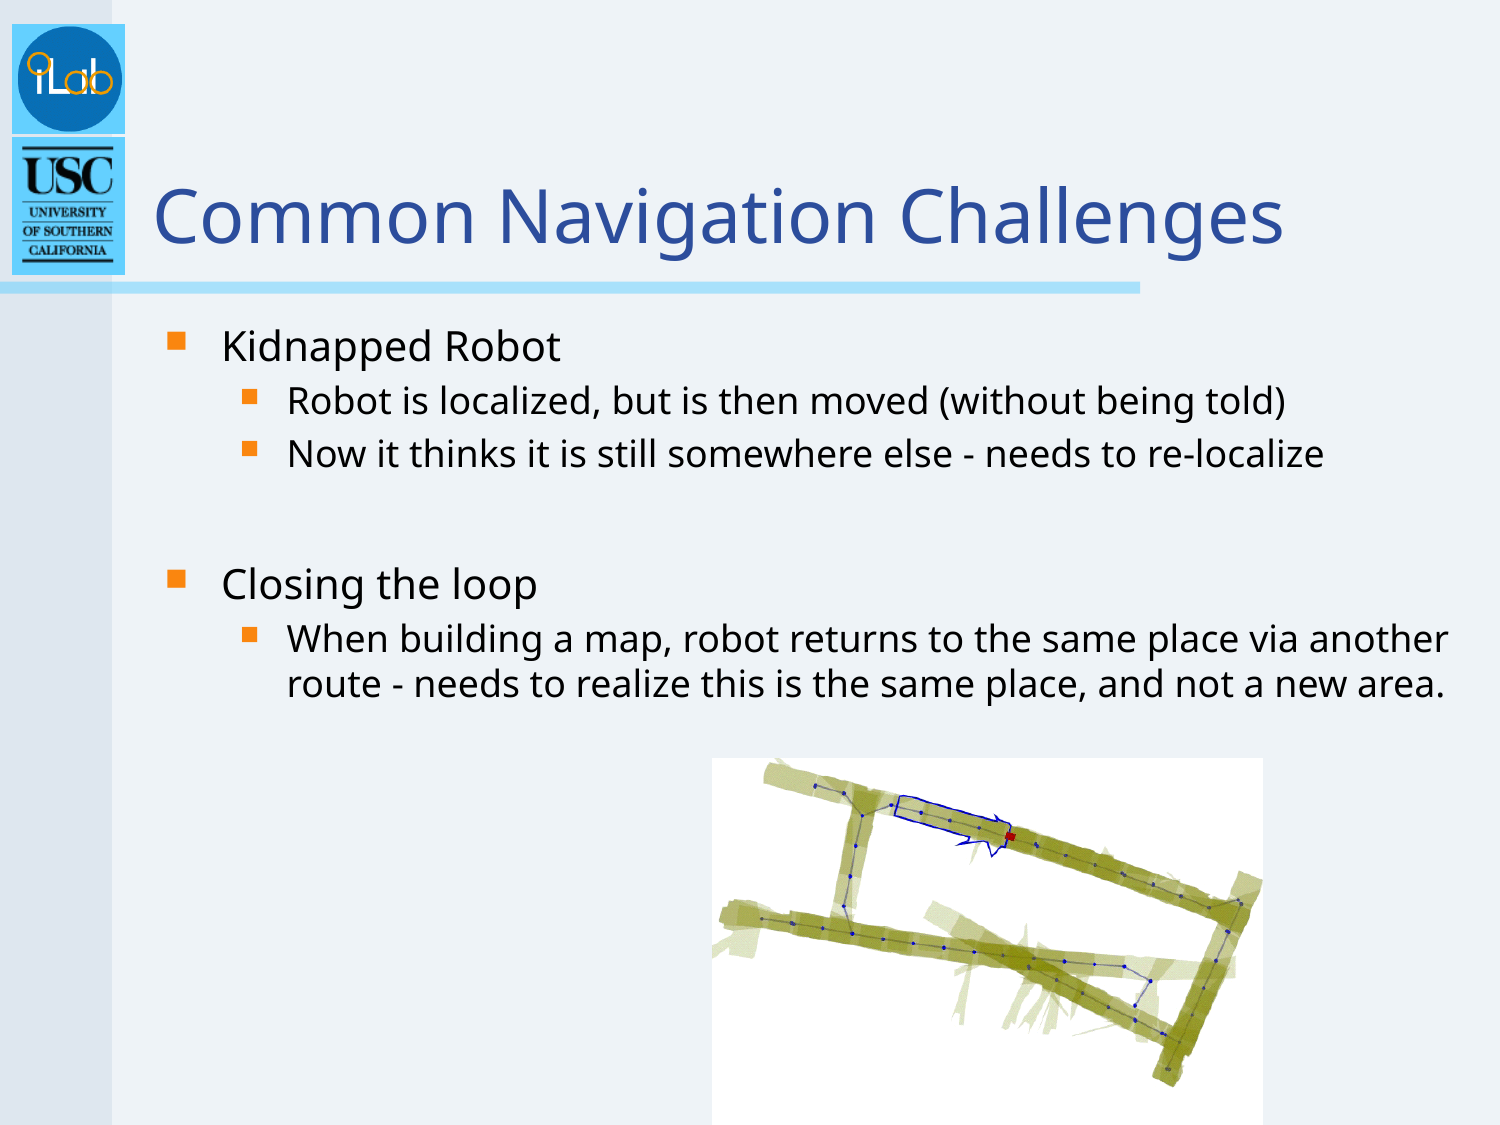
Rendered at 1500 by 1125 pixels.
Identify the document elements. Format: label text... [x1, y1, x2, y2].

picture [12, 137, 125, 275]
picture [12, 24, 125, 134]
title Common Navigation Challenges [137, 31, 1476, 267]
picture [712, 758, 1263, 1125]
list Kidnapped Robot Robot is localized, but is then moved (without being told) Now it thinks it is still somewhere else - needs to re-localize Closing the loop When building a map, robot returns to the same place via another route - needs to realize this is the same place, and not a new area. [149, 312, 1481, 1001]
